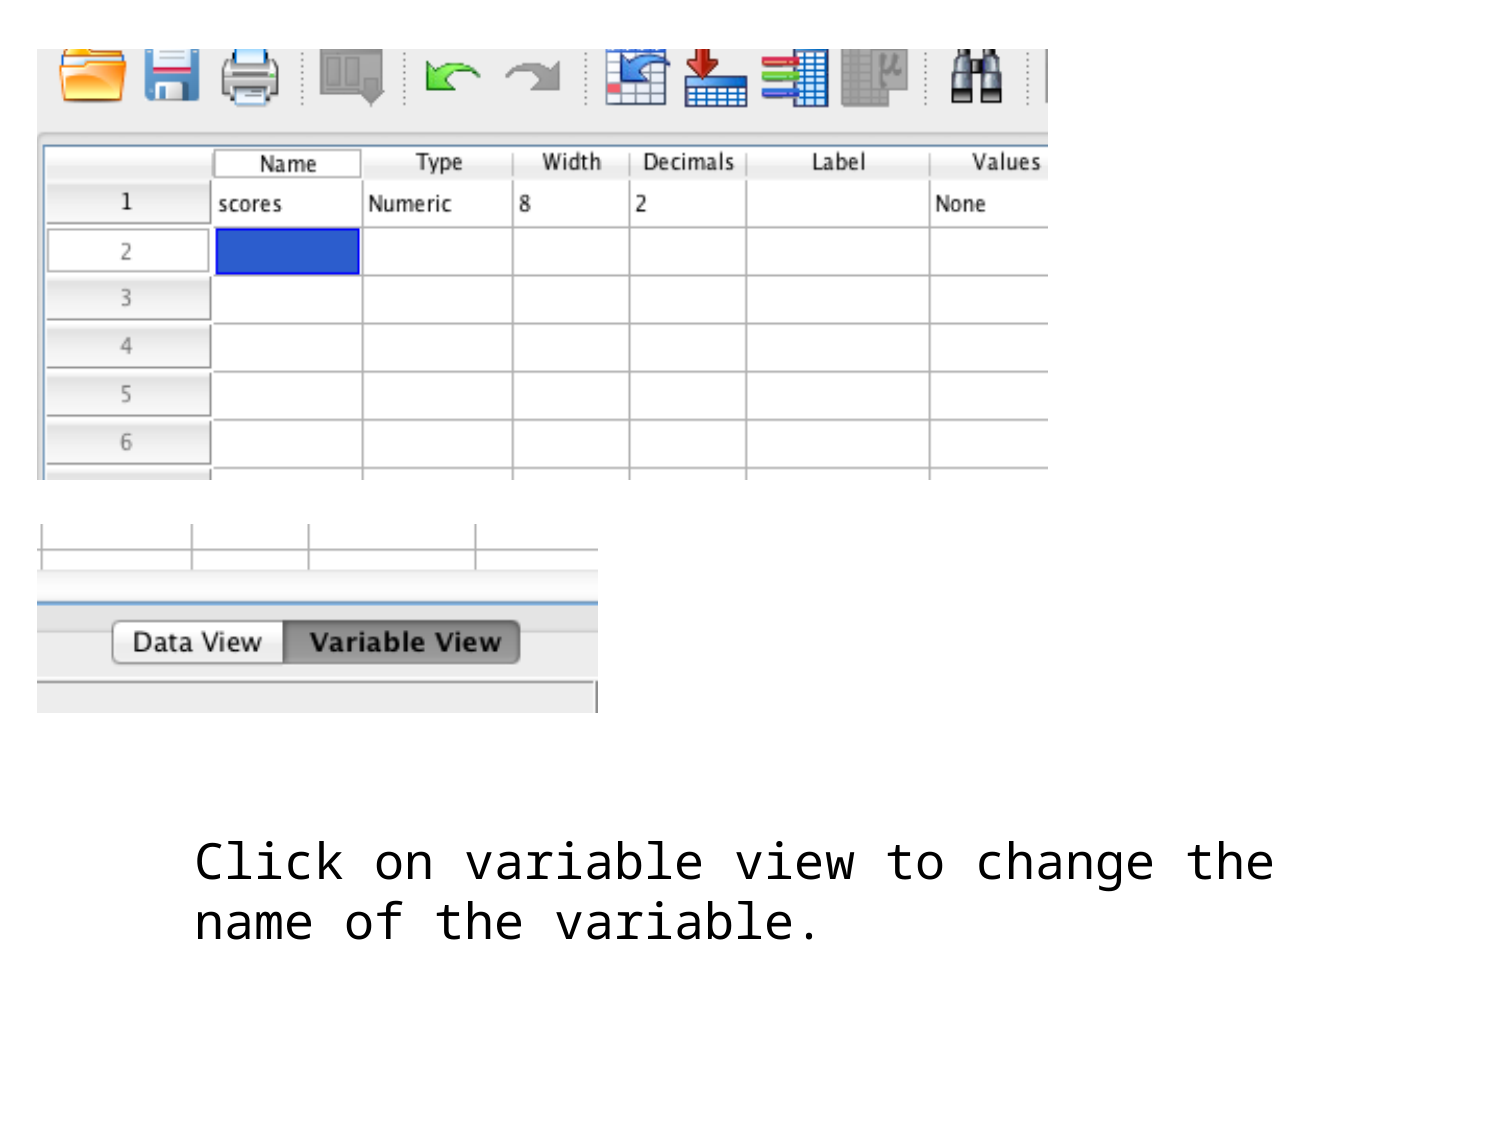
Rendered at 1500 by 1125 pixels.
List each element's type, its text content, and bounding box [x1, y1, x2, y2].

picture [37, 524, 599, 713]
picture [37, 49, 1049, 480]
text_box Click on variable view to change the name of the variable. [180, 822, 1388, 958]
